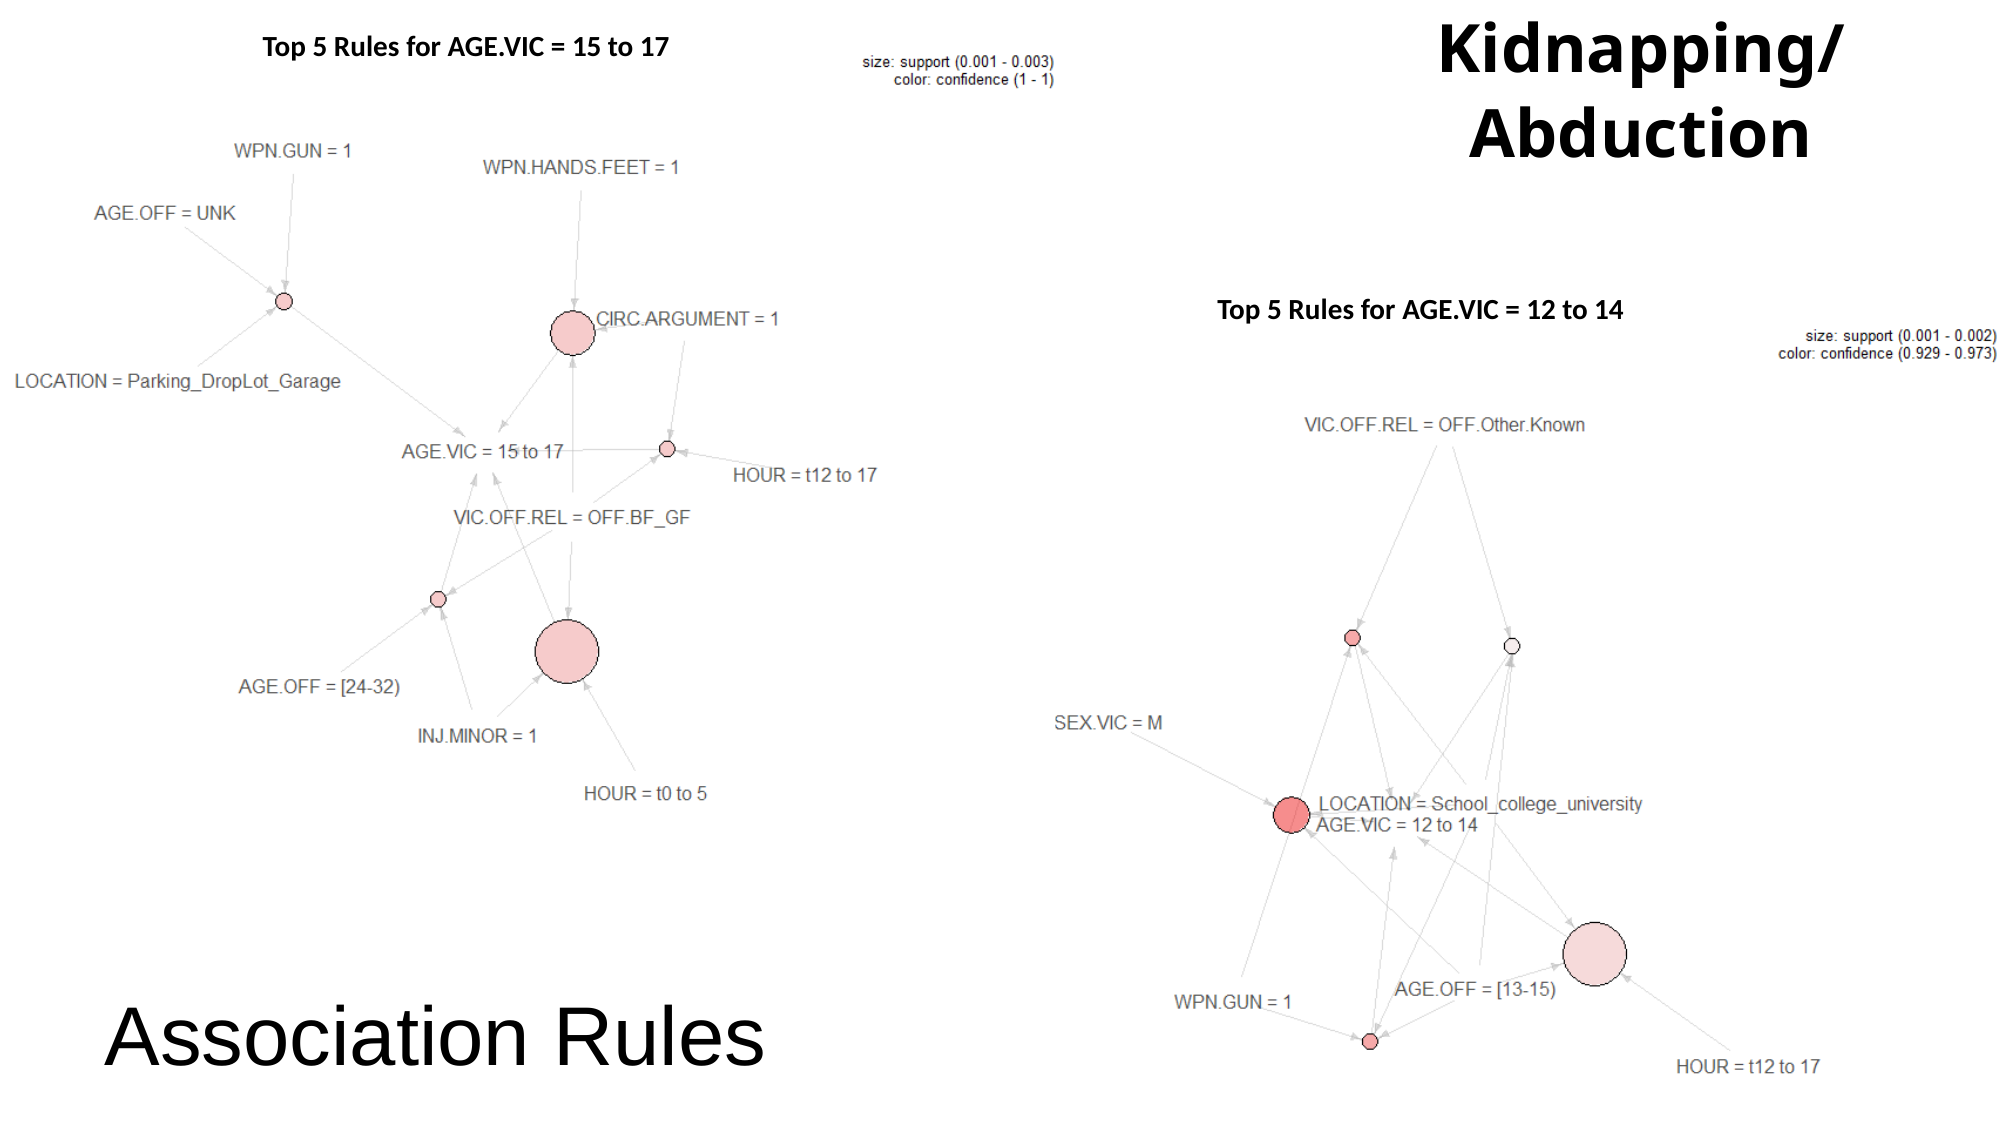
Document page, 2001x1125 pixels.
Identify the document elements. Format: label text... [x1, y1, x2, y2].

text_box Association Rules [41, 955, 830, 1103]
title Kidnapping/Abduction [1324, 22, 1958, 149]
picture [1, 0, 1999, 1125]
